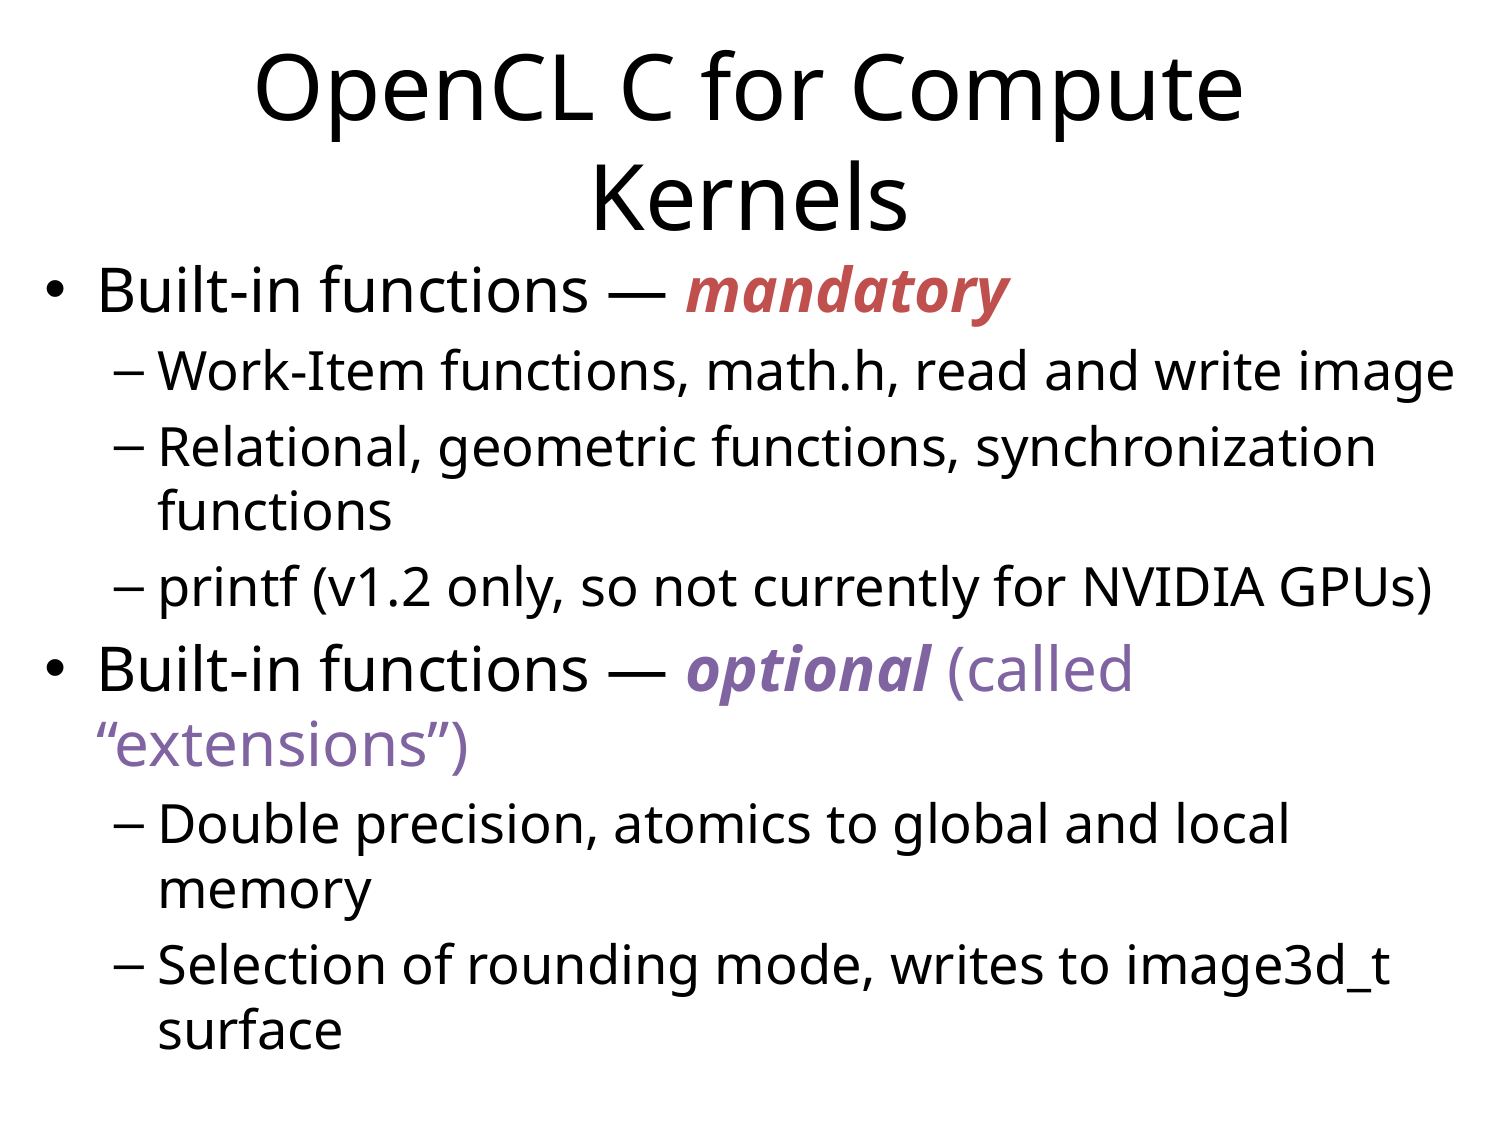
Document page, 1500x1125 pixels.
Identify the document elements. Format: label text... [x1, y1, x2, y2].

text_box Built-in functions — mandatory Work-Item functions, math.h, read and write image Relational, geometric functions, synchronization functions printf (v1.2 only, so not currently for NVIDIA GPUs) Built-in functions — optional (called “extensions”) Double precision, atomics to global and local memory Selection of rounding mode, writes to image3d_t surface [29, 243, 1483, 1125]
text_box OpenCL C for Compute Kernels [74, 45, 1425, 233]
